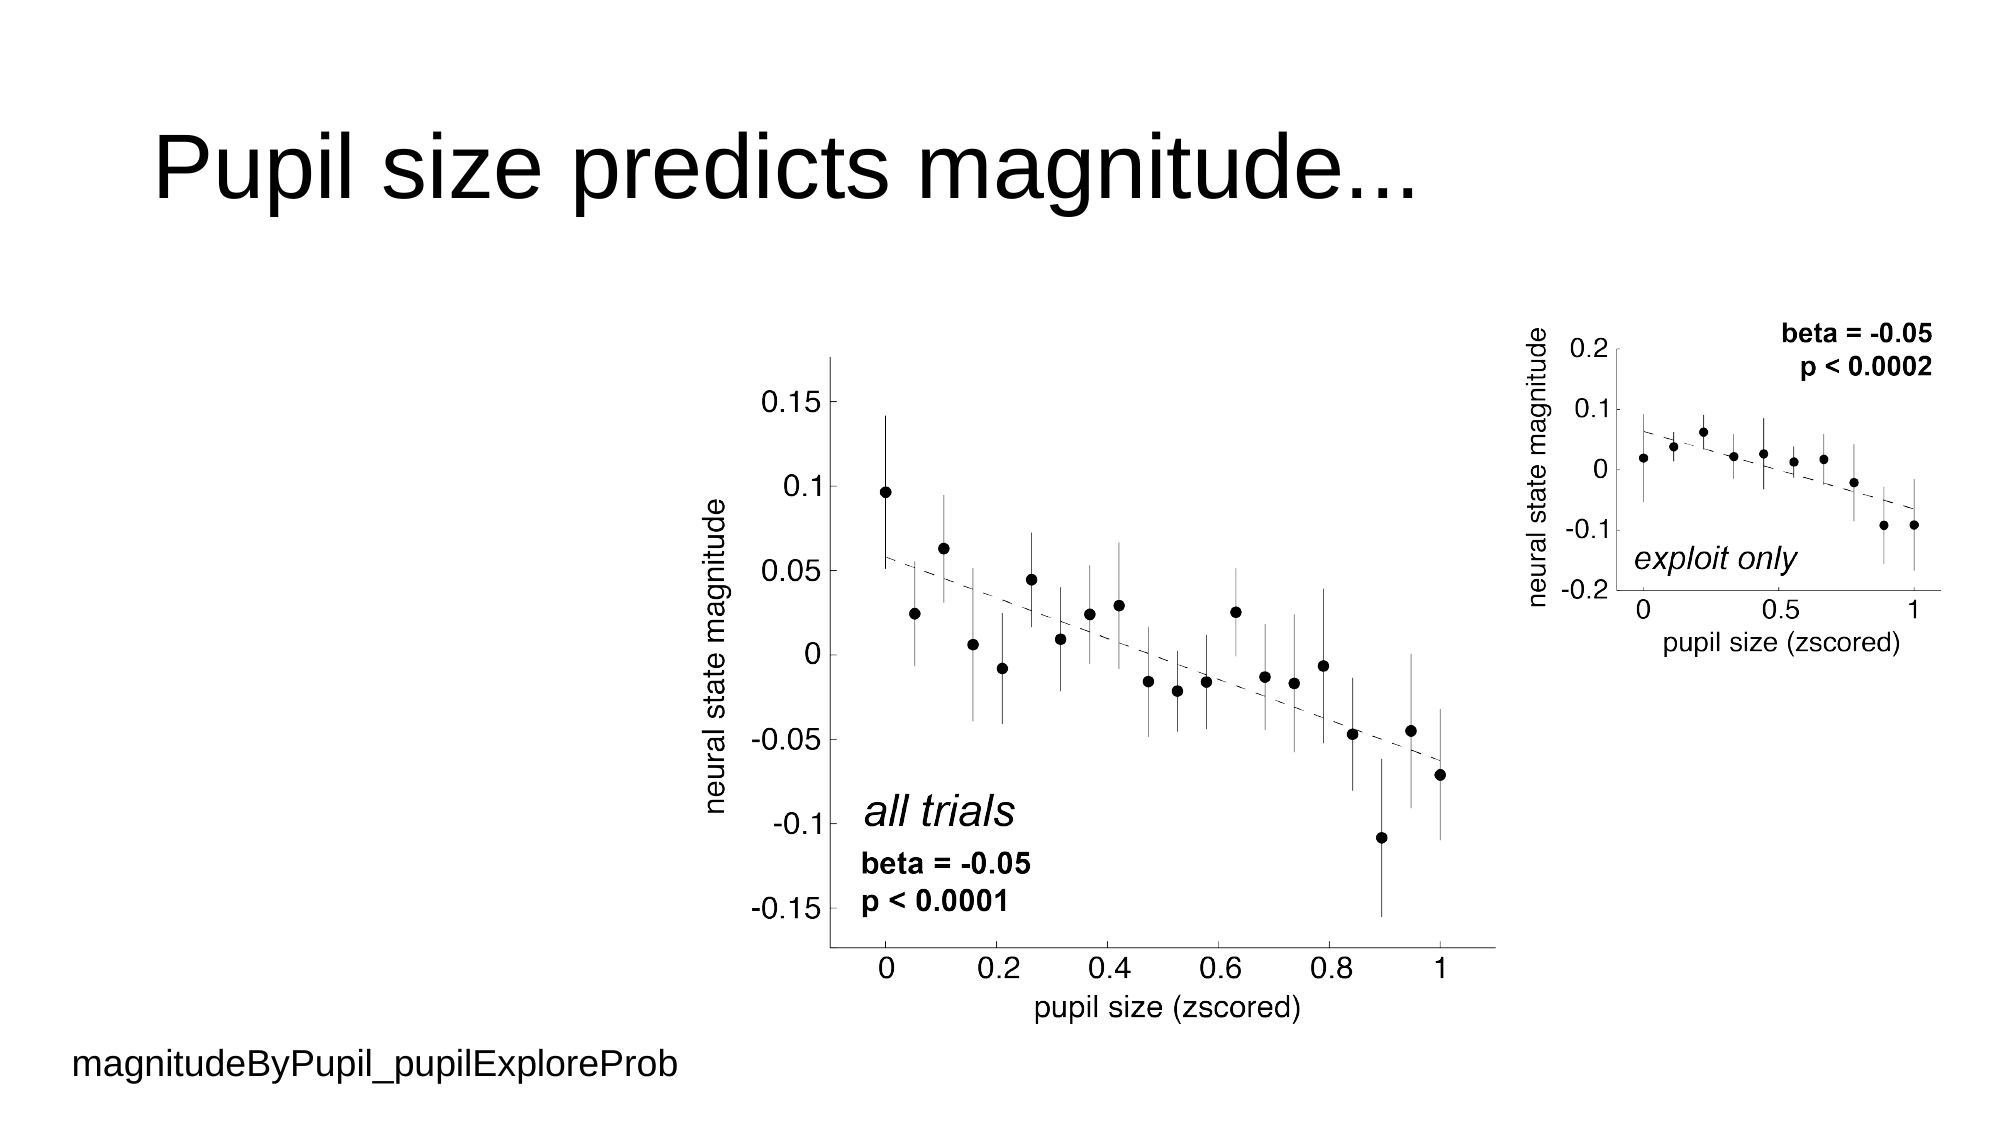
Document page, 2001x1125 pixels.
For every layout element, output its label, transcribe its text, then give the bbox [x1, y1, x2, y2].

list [697, 318, 1941, 1033]
title Pupil size predicts magnitude... [137, 59, 1863, 278]
text_box magnitudeByPupil_pupilExploreProb [56, 1031, 694, 1092]
